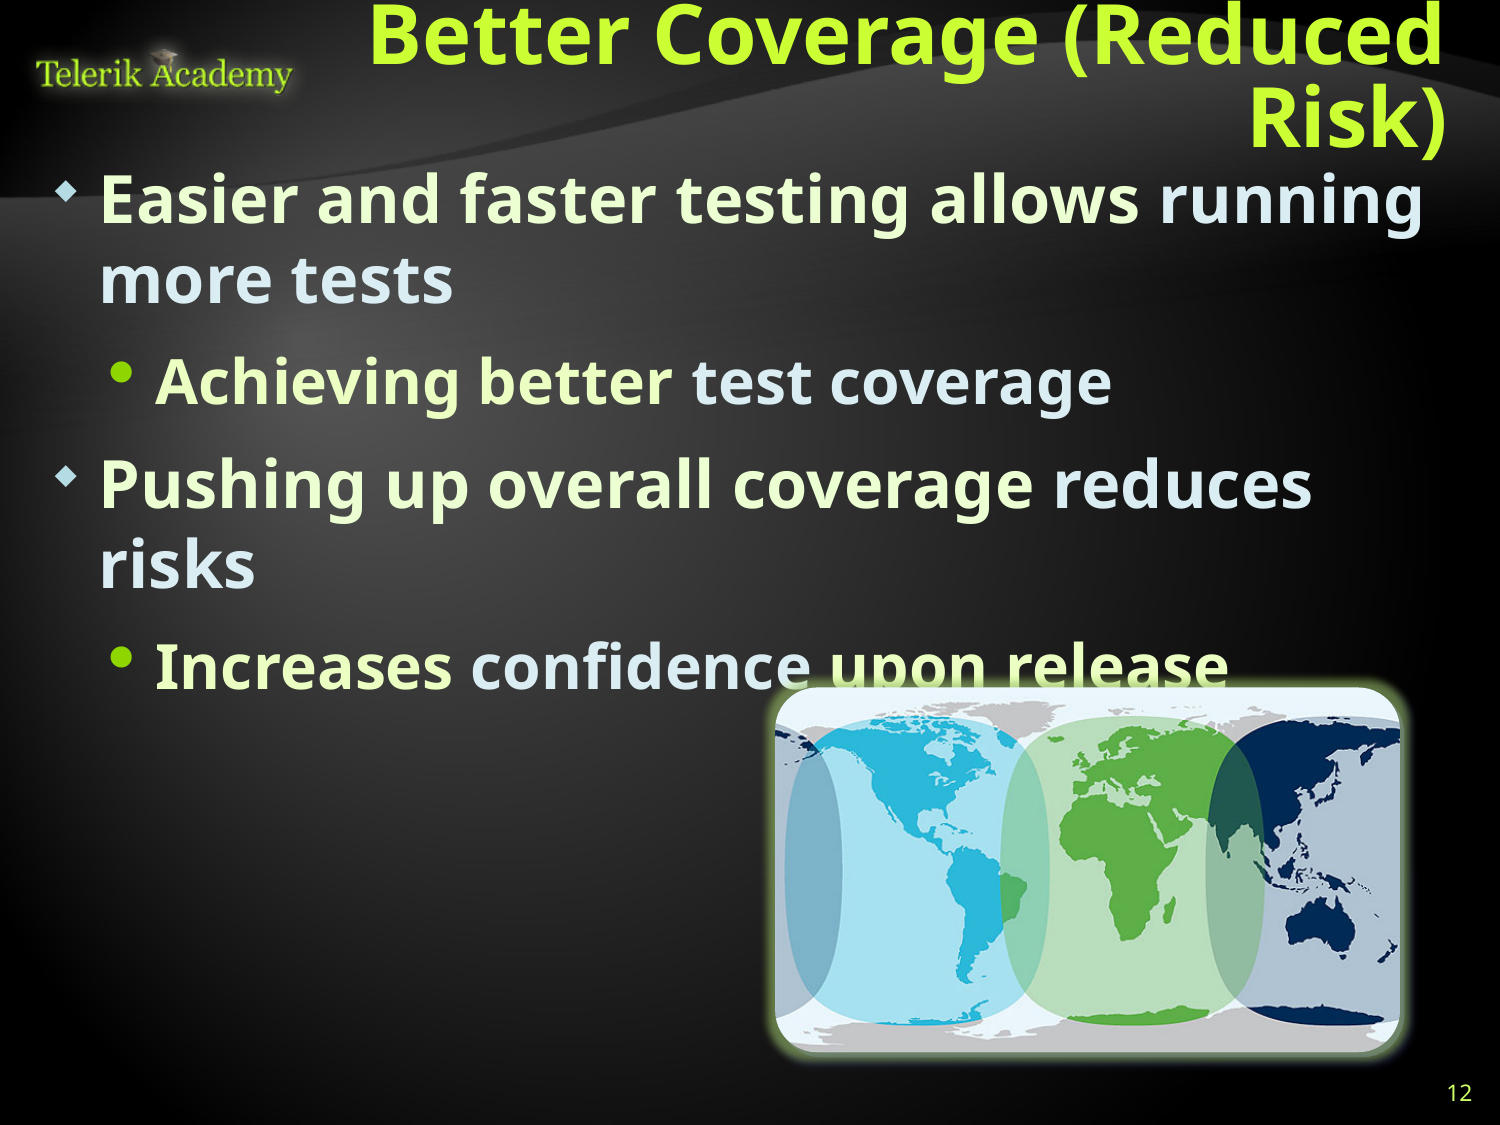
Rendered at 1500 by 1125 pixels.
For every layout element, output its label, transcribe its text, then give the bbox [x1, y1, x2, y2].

list Easier and faster testing allows running more tests Achieving better test coverage Pushing up overall coverage reduces risks Increases confidence upon release [37, 149, 1463, 1100]
slide_number 12 [1412, 1074, 1488, 1113]
picture [0, 0, 1500, 1125]
title Better Coverage (Reduced Risk) [300, 12, 1463, 149]
